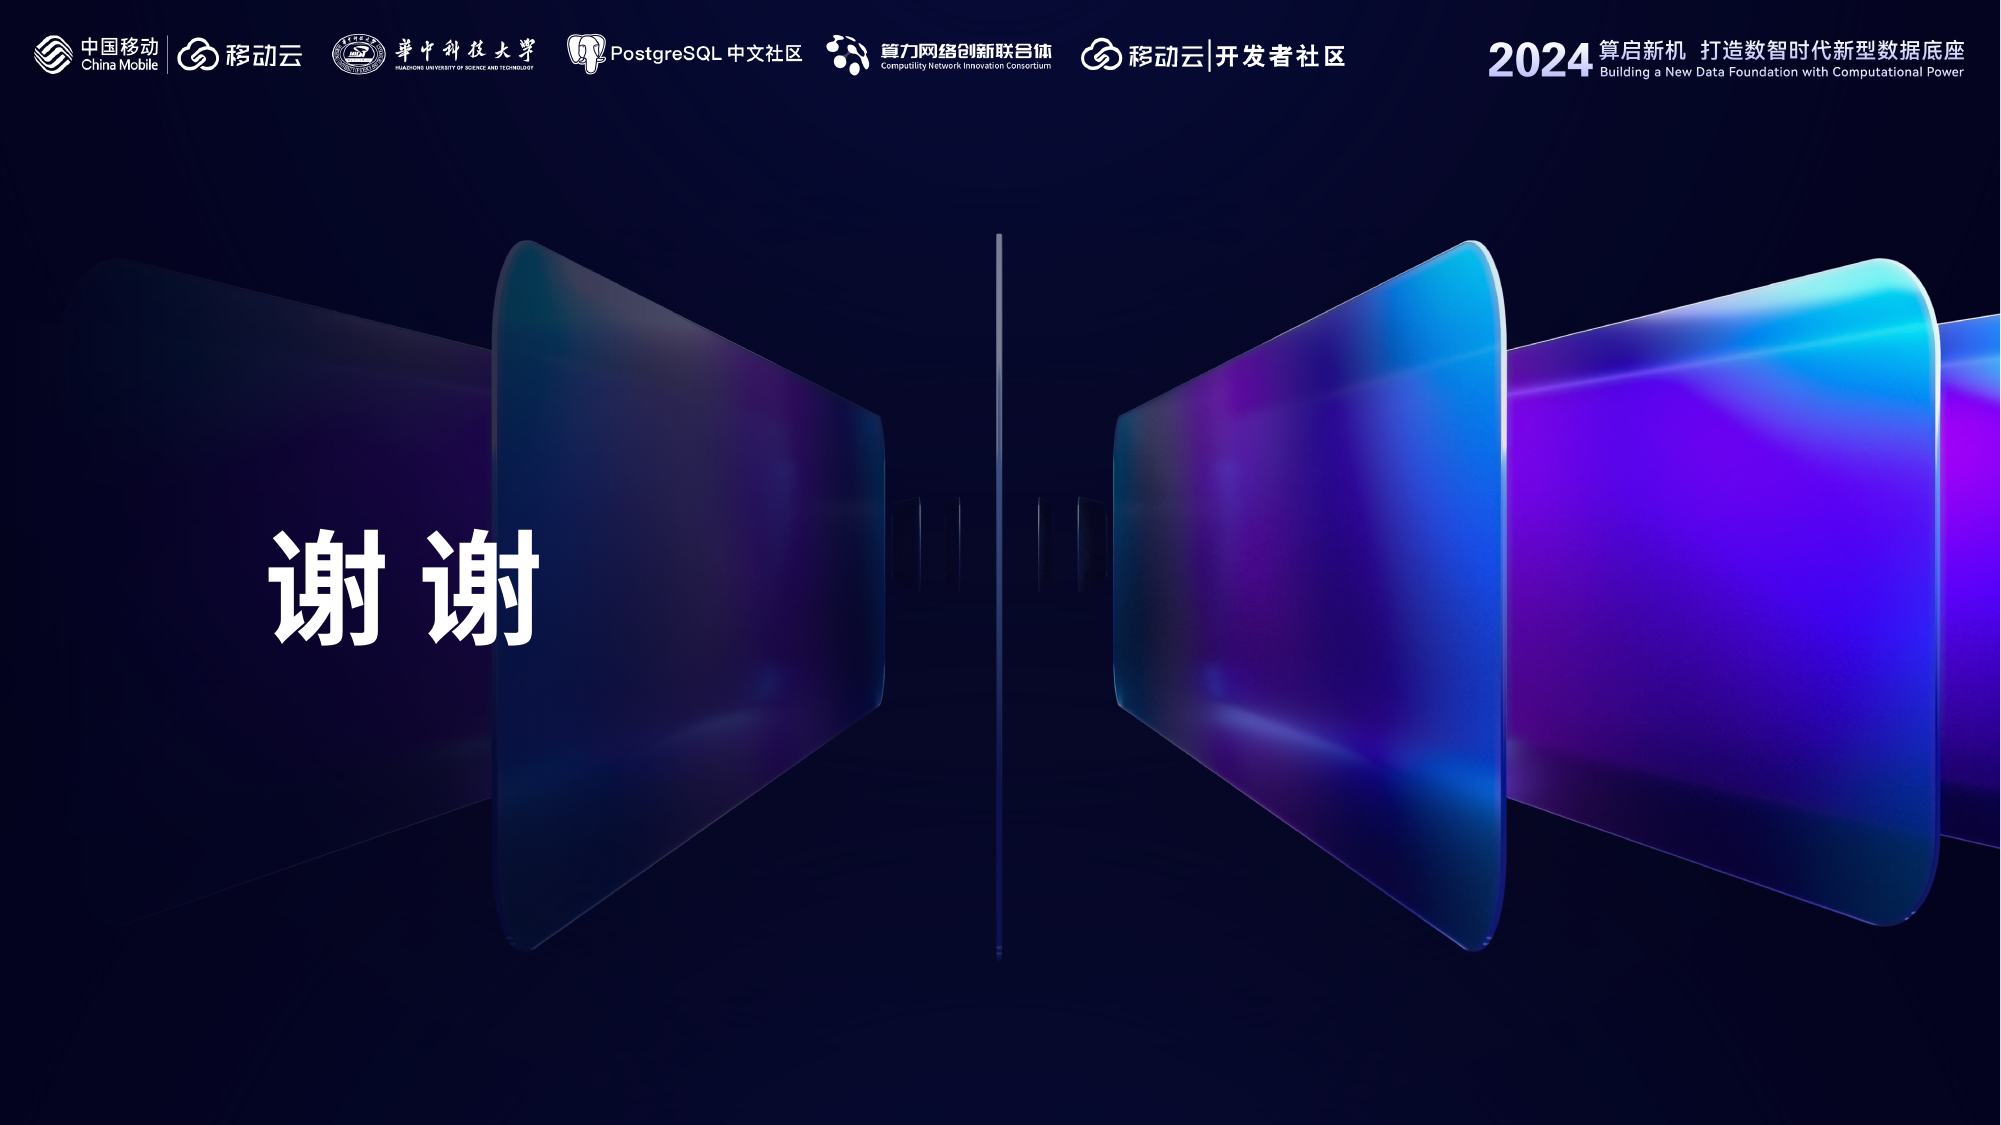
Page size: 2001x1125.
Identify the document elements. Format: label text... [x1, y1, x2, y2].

picture [0, 0, 2001, 1125]
title 谢 谢 [249, 482, 1750, 668]
